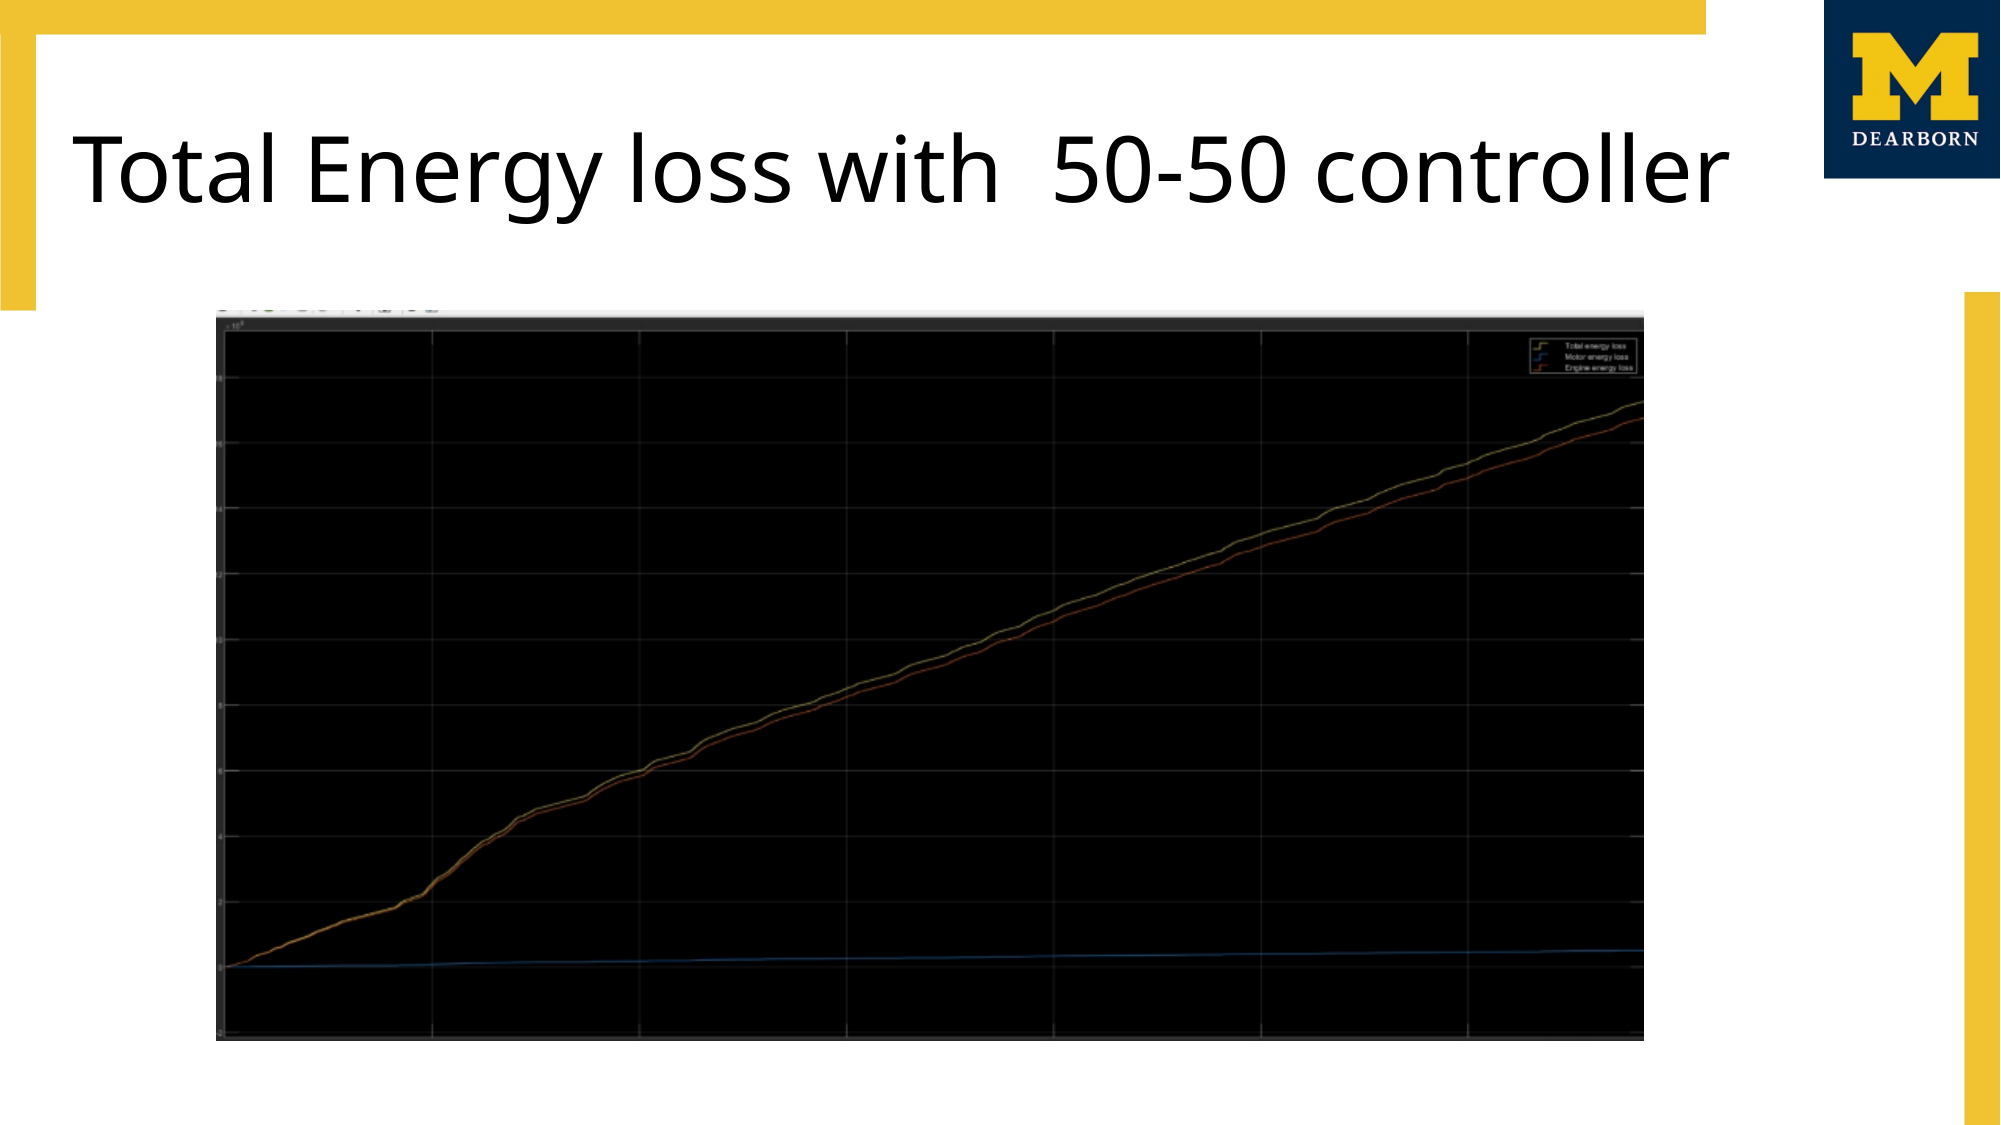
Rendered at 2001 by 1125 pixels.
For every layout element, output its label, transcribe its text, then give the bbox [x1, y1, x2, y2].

picture [0, 0, 2000, 1125]
list Total Energy loss with 50-50 controller [38, 34, 1822, 311]
